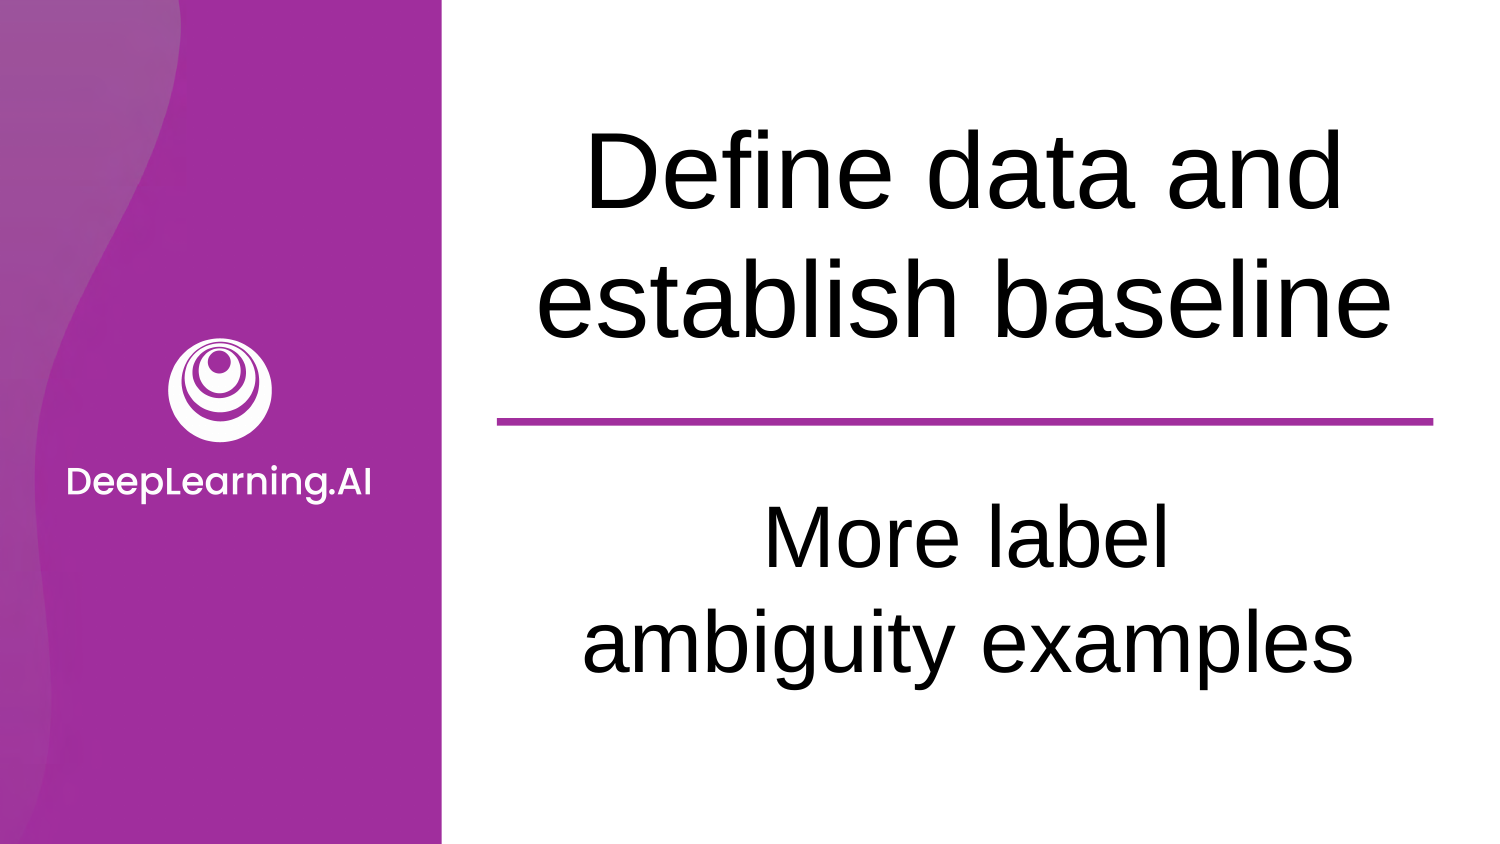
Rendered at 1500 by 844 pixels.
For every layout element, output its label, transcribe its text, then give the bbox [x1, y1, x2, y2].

text_box More label ambiguity examples [579, 474, 1359, 690]
picture [0, 0, 442, 844]
title Define data and establish baseline [101, 93, 1399, 360]
